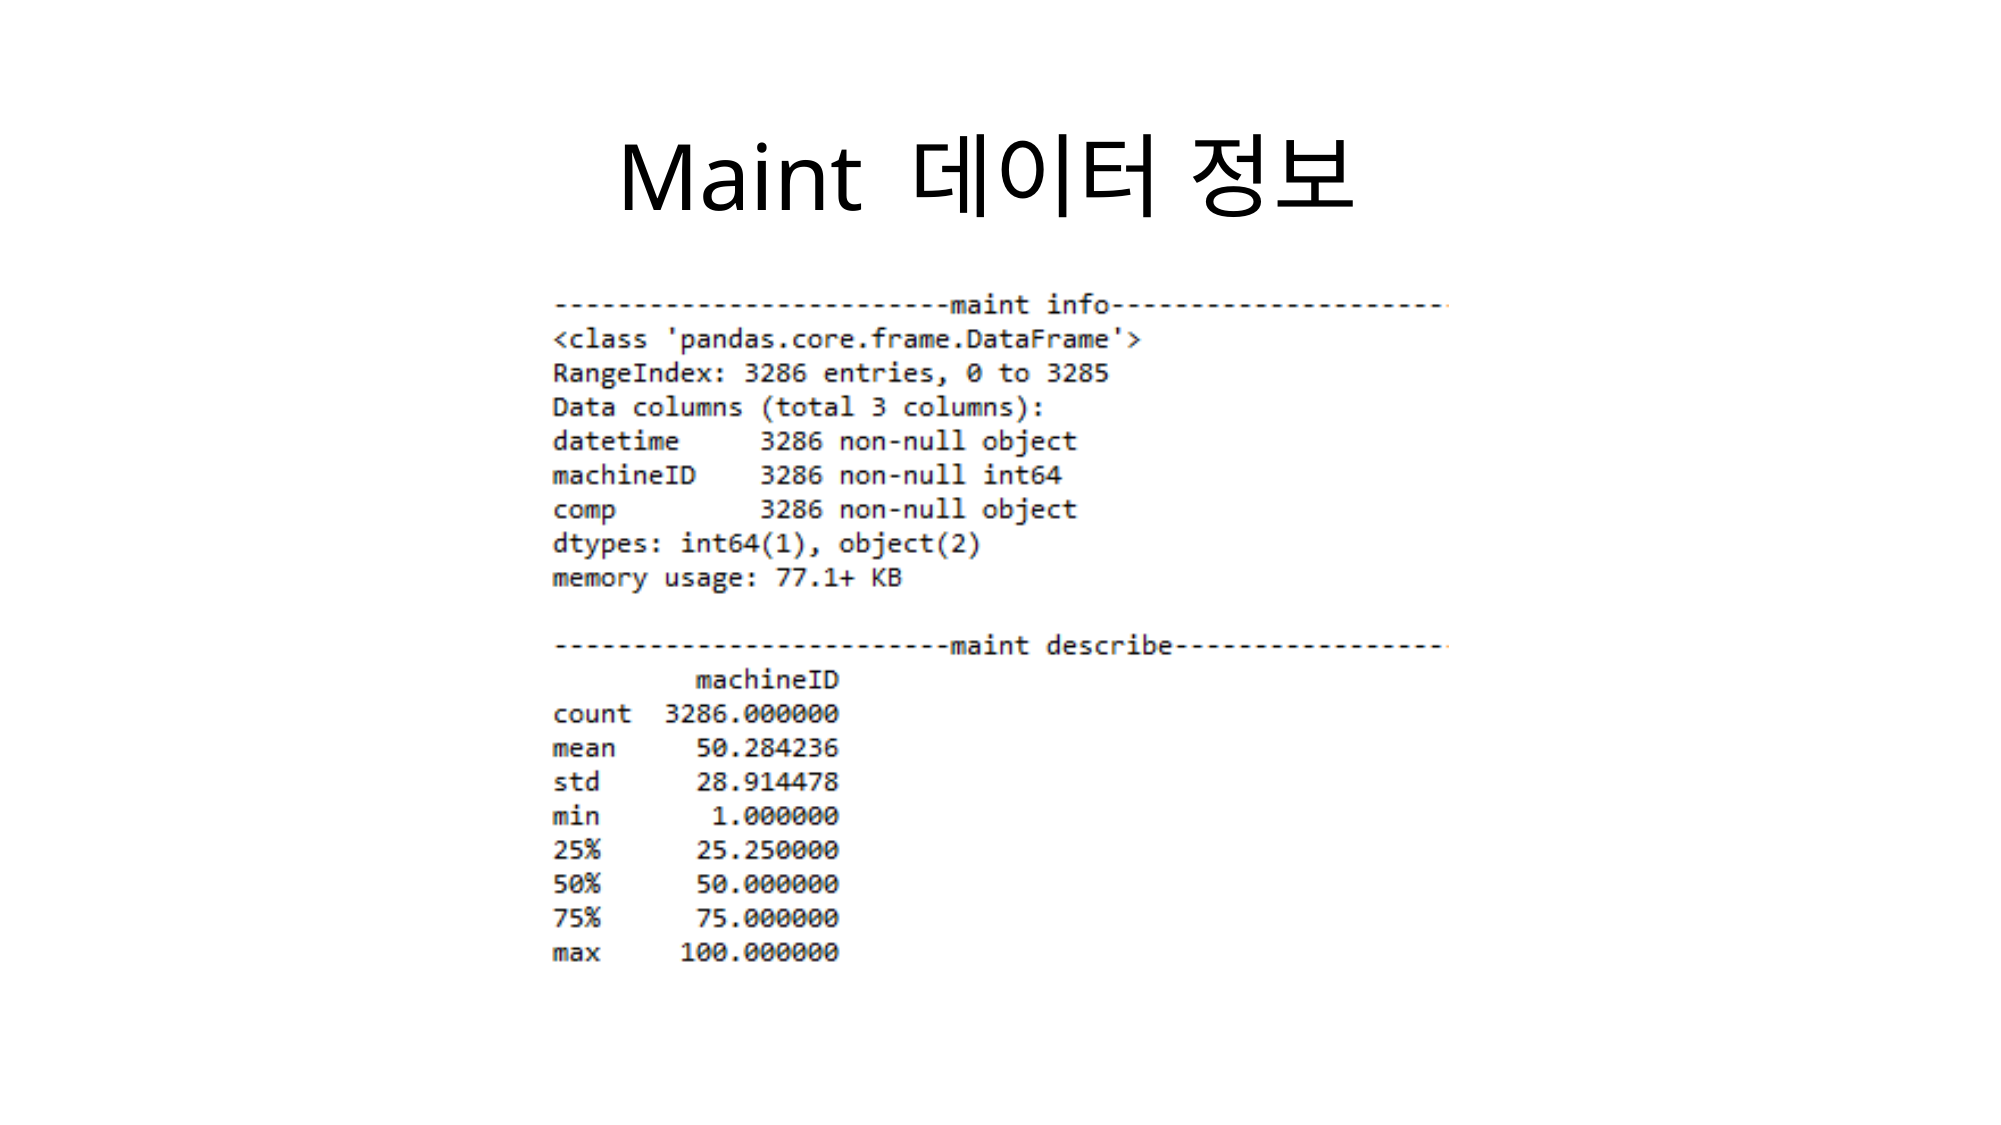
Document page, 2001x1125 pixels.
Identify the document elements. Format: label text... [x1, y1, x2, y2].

title Maint 데이터 정보 [137, 71, 1863, 290]
picture [551, 278, 1449, 989]
